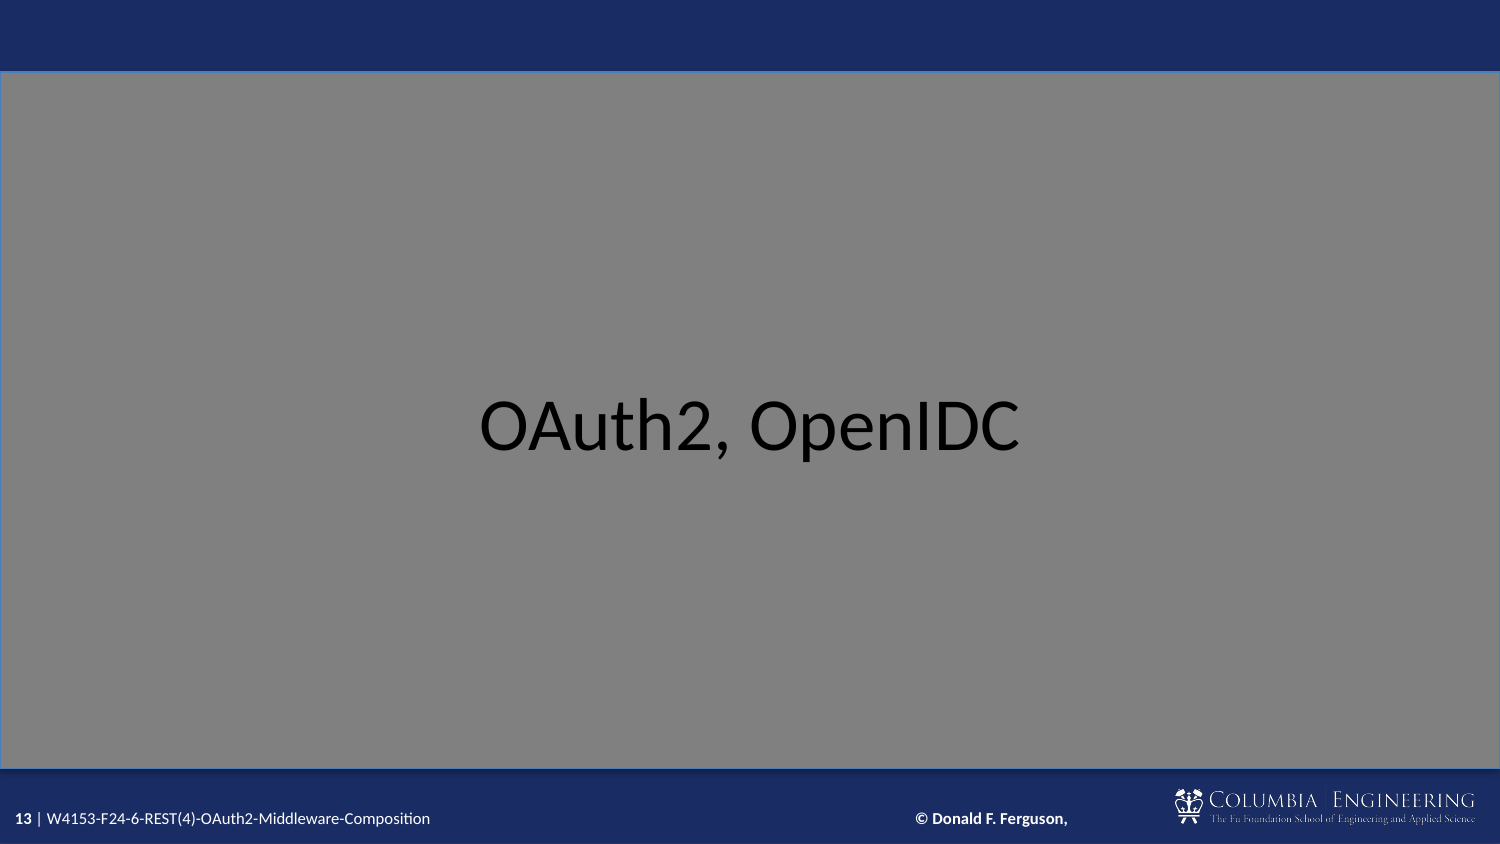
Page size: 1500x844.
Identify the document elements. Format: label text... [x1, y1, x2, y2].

text_box OAuth2, OpenIDC [0, 71, 1500, 769]
text_box 13 | W4153-F24-6-REST(4)-OAuth2-Middleware-Composition © Donald F. Ferguson, 2024 [0, 770, 1113, 844]
picture [1174, 787, 1475, 825]
text_box [1113, 776, 1500, 844]
